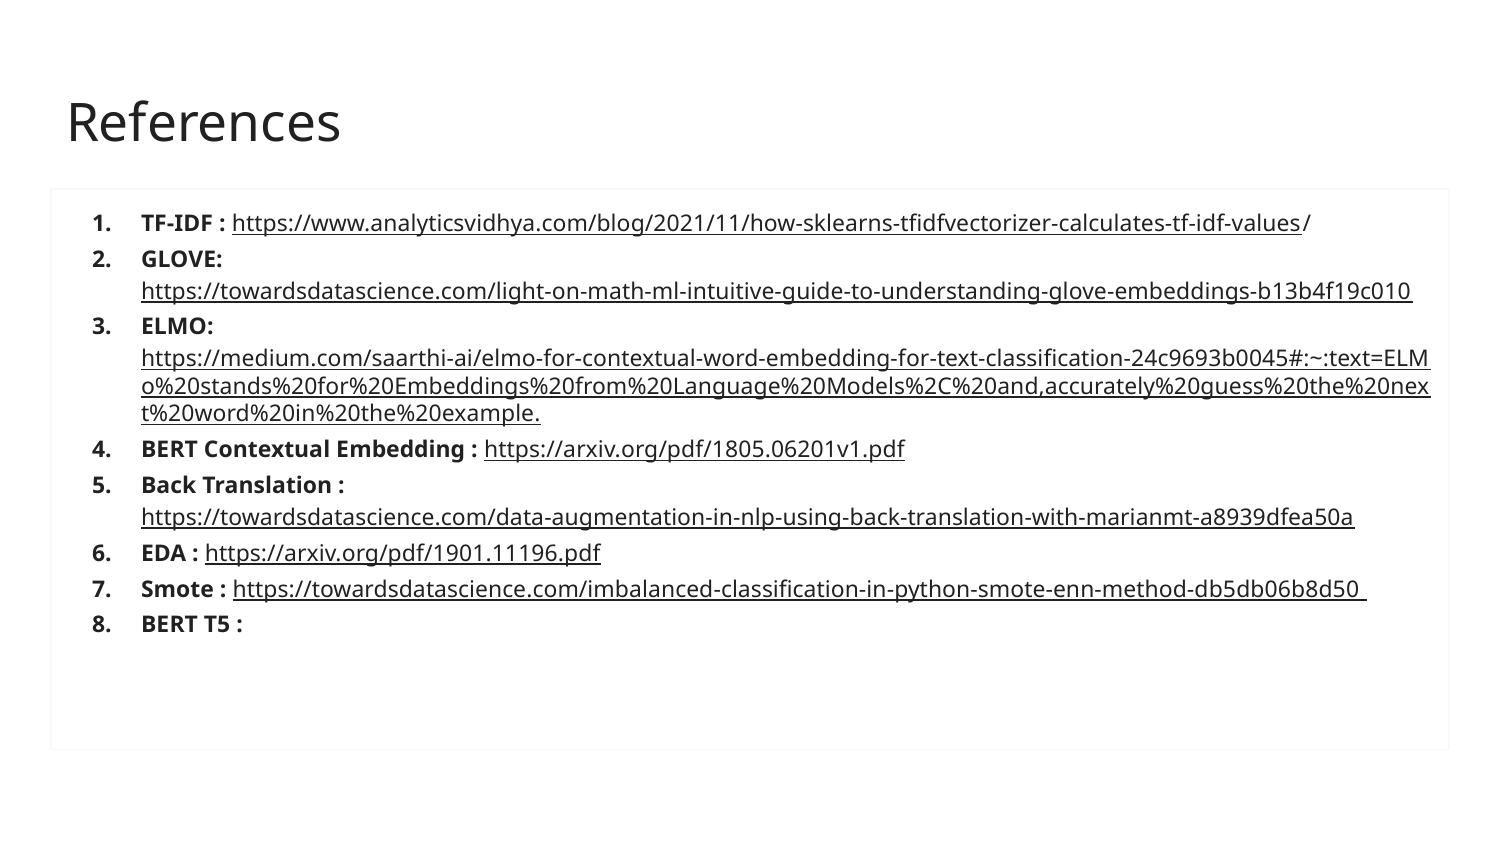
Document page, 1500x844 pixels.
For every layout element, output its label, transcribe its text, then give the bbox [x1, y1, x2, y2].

list TF-IDF : https://www.analyticsvidhya.com/blog/2021/11/how-sklearns-tfidfvectorizer-calculates-tf-idf-values/ GLOVE: https://towardsdatascience.com/light-on-math-ml-intuitive-guide-to-understanding-glove-embeddings-b13b4f19c010 ELMO: https://medium.com/saarthi-ai/elmo-for-contextual-word-embedding-for-text-classification-24c9693b0045#:~:text=ELMo%20stands%20for%20Embeddings%20from%20Language%20Models%2C%20and,accurately%20guess%20the%20next%20word%20in%20the%20example. BERT Contextual Embedding : https://arxiv.org/pdf/1805.06201v1.pdf Back Translation : https://towardsdatascience.com/data-augmentation-in-nlp-using-back-translation-with-marianmt-a8939dfea50a EDA : https://arxiv.org/pdf/1901.11196.pdf Smote : https://towardsdatascience.com/imbalanced-classification-in-python-smote-enn-method-db5db06b8d50 BERT T5 : https://www.analyticsvidhya.com/blog/2021/12/text-classification-using-bert-and-tensorflow/#:~:text=BERT%20is%20a%20very%20good,a%20binary%20text%20classification%20task [51, 189, 1449, 750]
title References [51, 72, 1449, 167]
